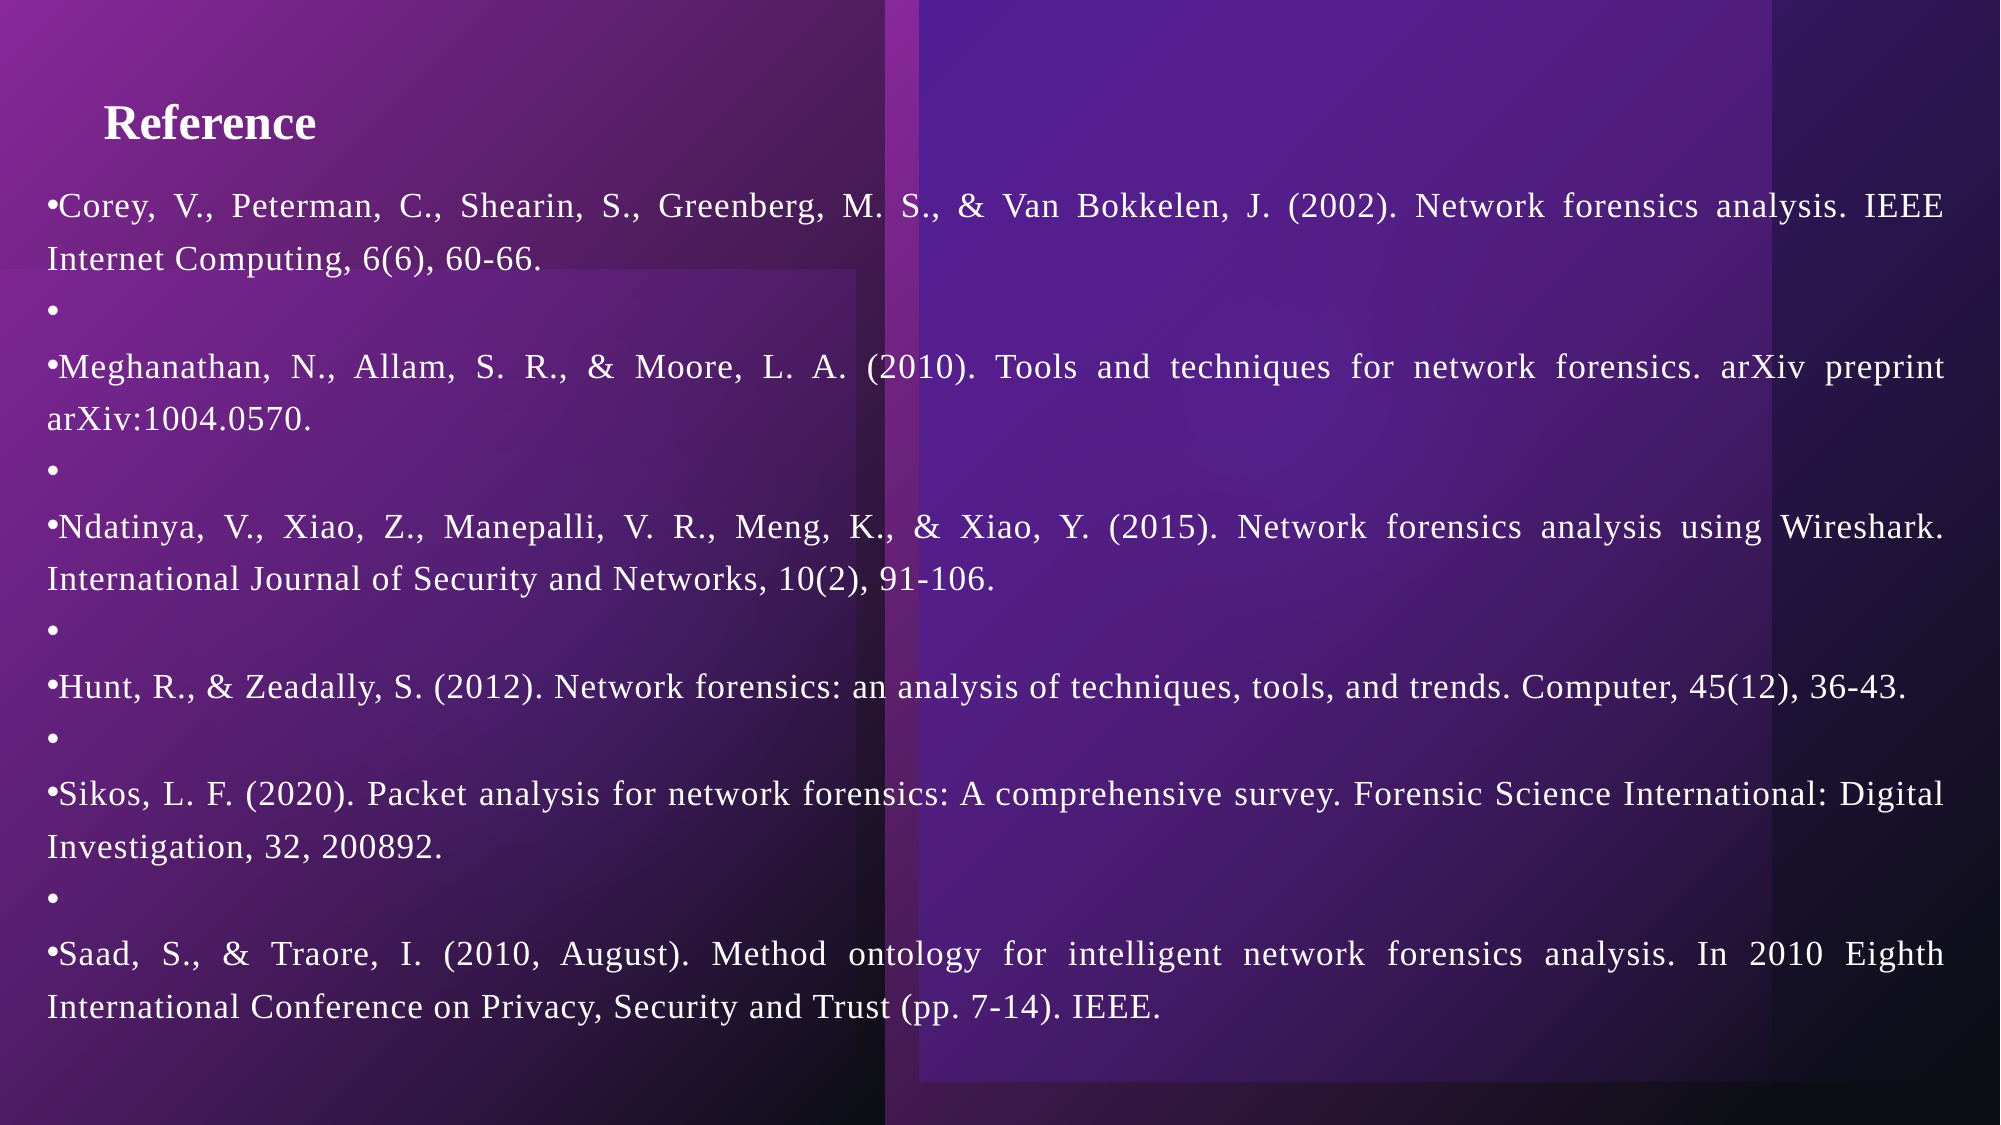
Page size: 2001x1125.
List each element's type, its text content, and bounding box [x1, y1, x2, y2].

list Corey, V., Peterman, C., Shearin, S., Greenberg, M. S., & Van Bokkelen, J. (2002). Network forensics analysis. IEEE Internet Computing, 6(6), 60-66. Meghanathan, N., Allam, S. R., & Moore, L. A. (2010). Tools and techniques for network forensics. arXiv preprint arXiv:1004.0570. Ndatinya, V., Xiao, Z., Manepalli, V. R., Meng, K., & Xiao, Y. (2015). Network forensics analysis using Wireshark. International Journal of Security and Networks, 10(2), 91-106. Hunt, R., & Zeadally, S. (2012). Network forensics: an analysis of techniques, tools, and trends. Computer, 45(12), 36-43. Sikos, L. F. (2020). Packet analysis for network forensics: A comprehensive survey. Forensic Science International: Digital Investigation, 32, 200892. Saad, S., & Traore, I. (2010, August). Method ontology for intelligent network forensics analysis. In 2010 Eighth International Conference on Privacy, Security and Trust (pp. 7-14). IEEE. [31, 164, 1965, 1037]
title Reference [88, 88, 1910, 164]
